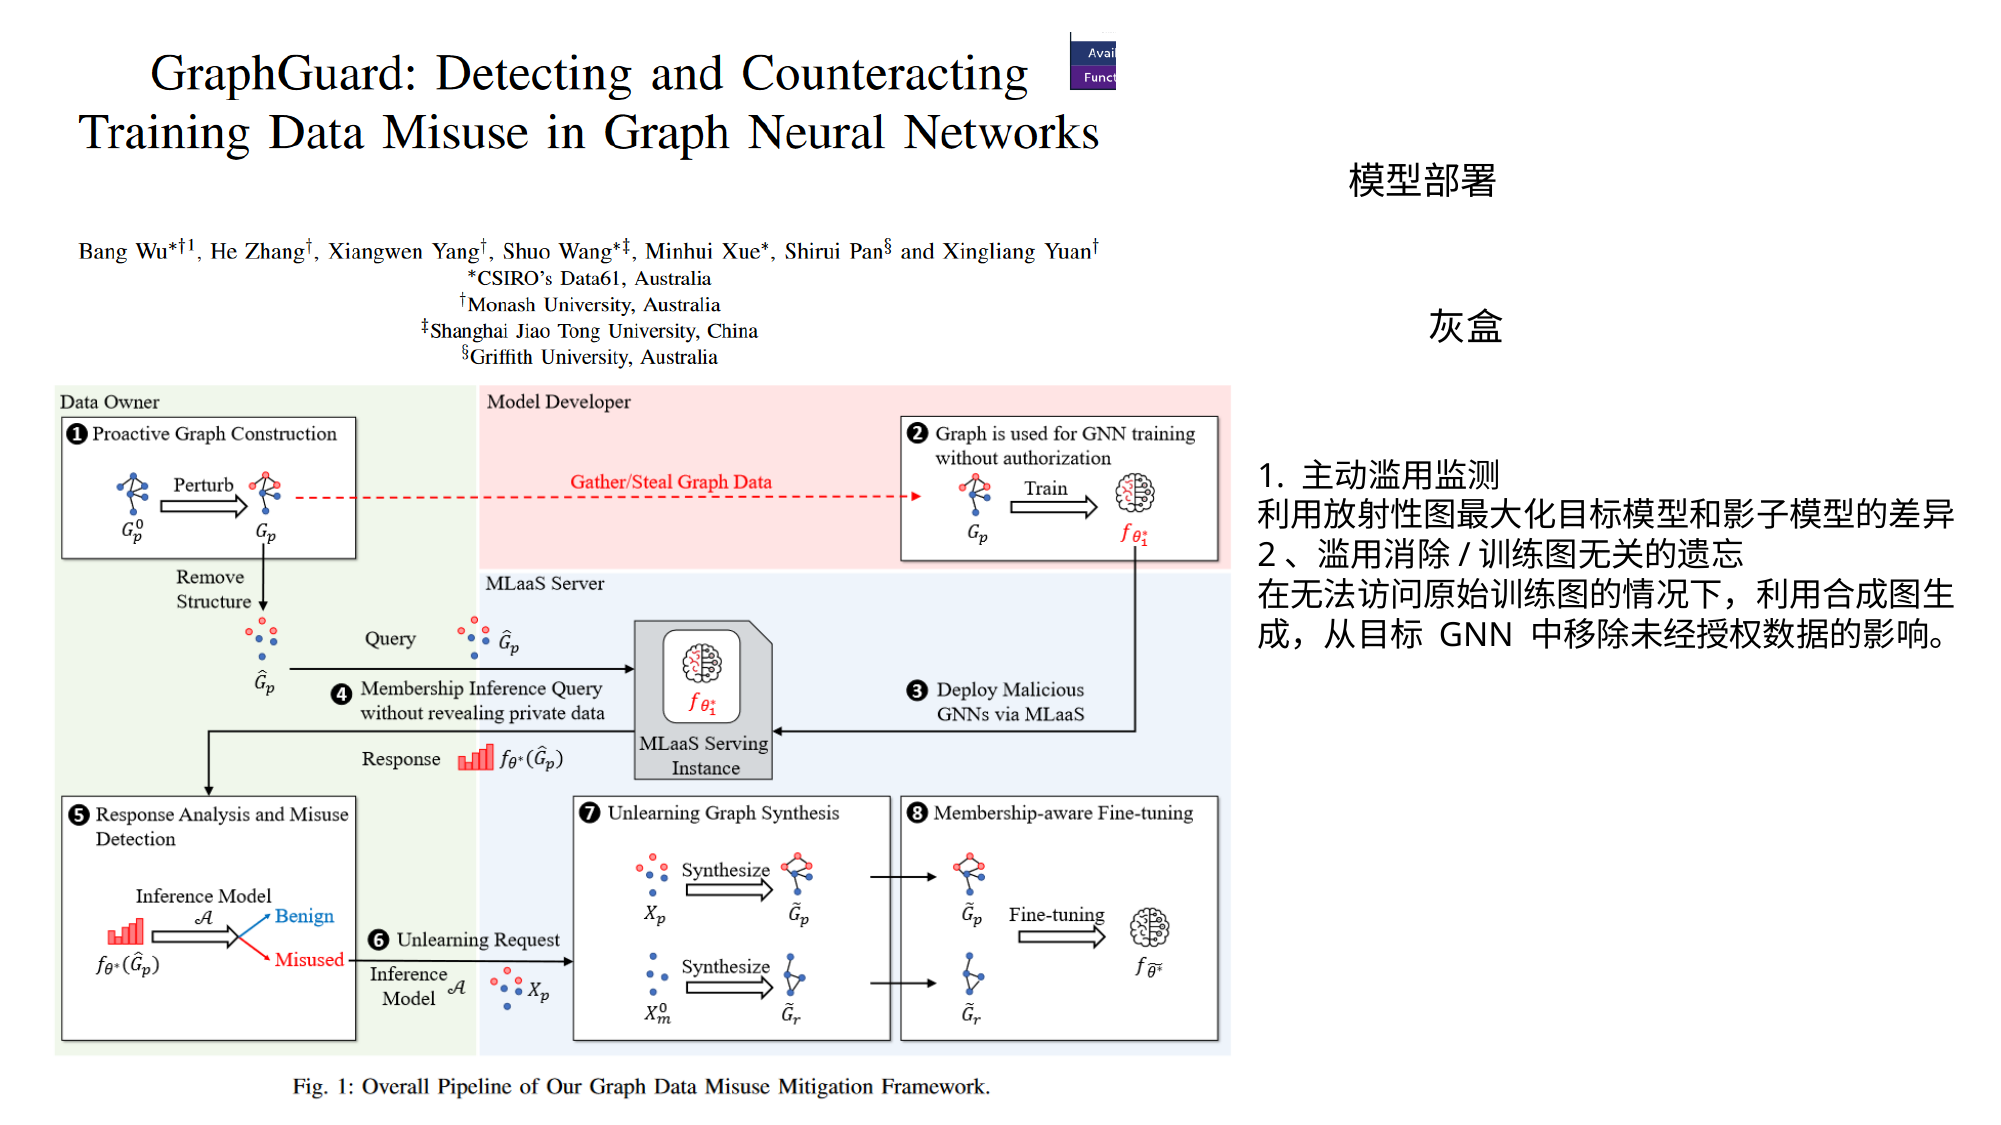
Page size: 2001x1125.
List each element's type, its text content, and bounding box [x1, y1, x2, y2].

text_box 模型部署 [1333, 149, 1513, 210]
picture [11, 32, 1282, 1125]
text_box 灰盒 [1413, 295, 1519, 356]
text_box 1. 主动滥用监测 利用放射性图最大化目标模型和影子模型的差异 2、滥用消除/训练图无关的遗忘 在无法访问原始训练图的情况下，利用合成图生成，从目标 GNN 中移除未经授权数据的影响。 [1282, 446, 1989, 661]
